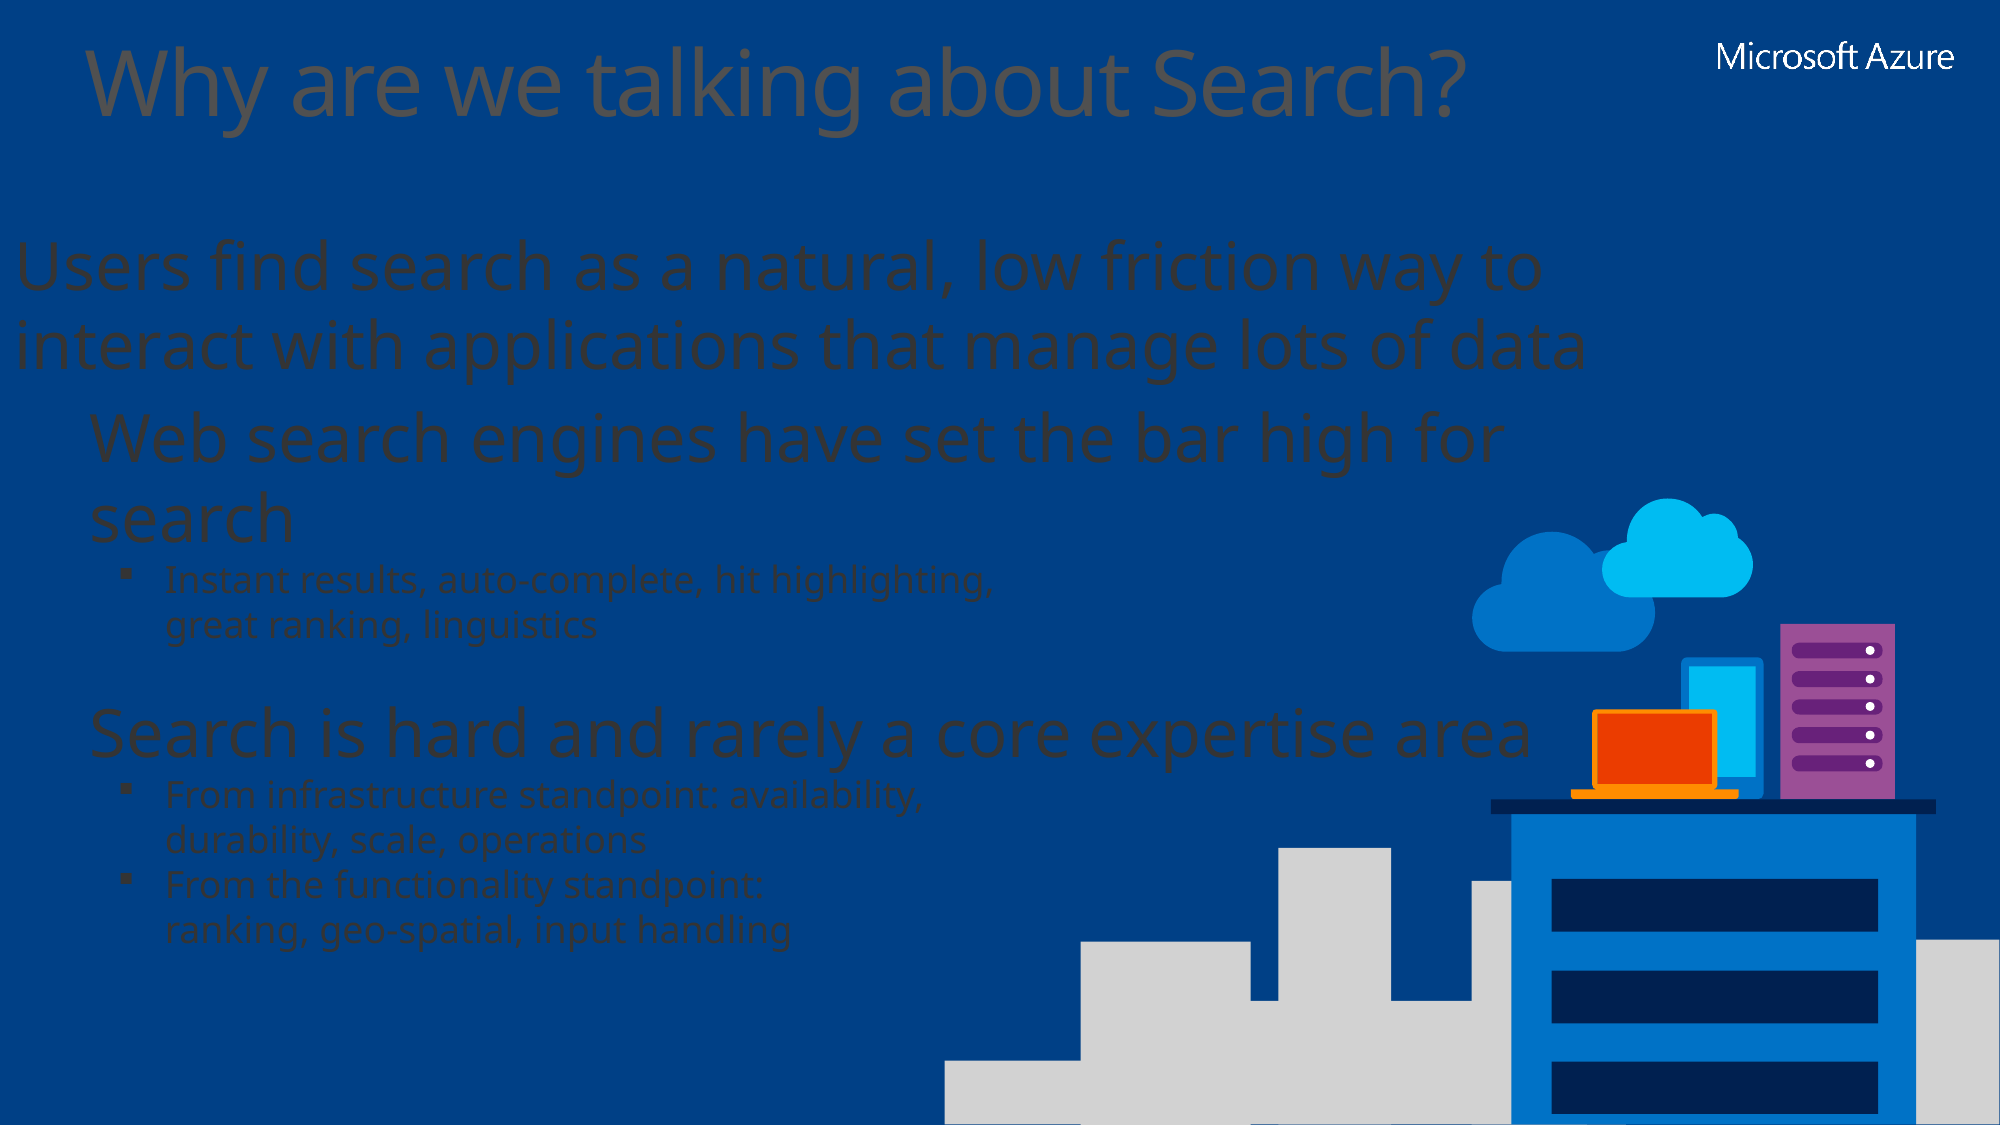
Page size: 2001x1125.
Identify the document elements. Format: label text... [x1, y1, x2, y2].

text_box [944, 498, 2000, 1125]
text_box Why are we talking about Search? [85, 37, 1915, 137]
list Users find search as a natural, low friction way to interact with applications that manage lots of data Web search engines have set the bar high for search Instant results, auto-complete, hit highlighting, great ranking, linguistics Search is hard and rarely a core expertise area From infrastructure standpoint: availability, durability, scale, operations From the functionality standpoint: ranking, geo-spatial, input handling [0, 200, 1725, 965]
picture [1699, 24, 1972, 87]
